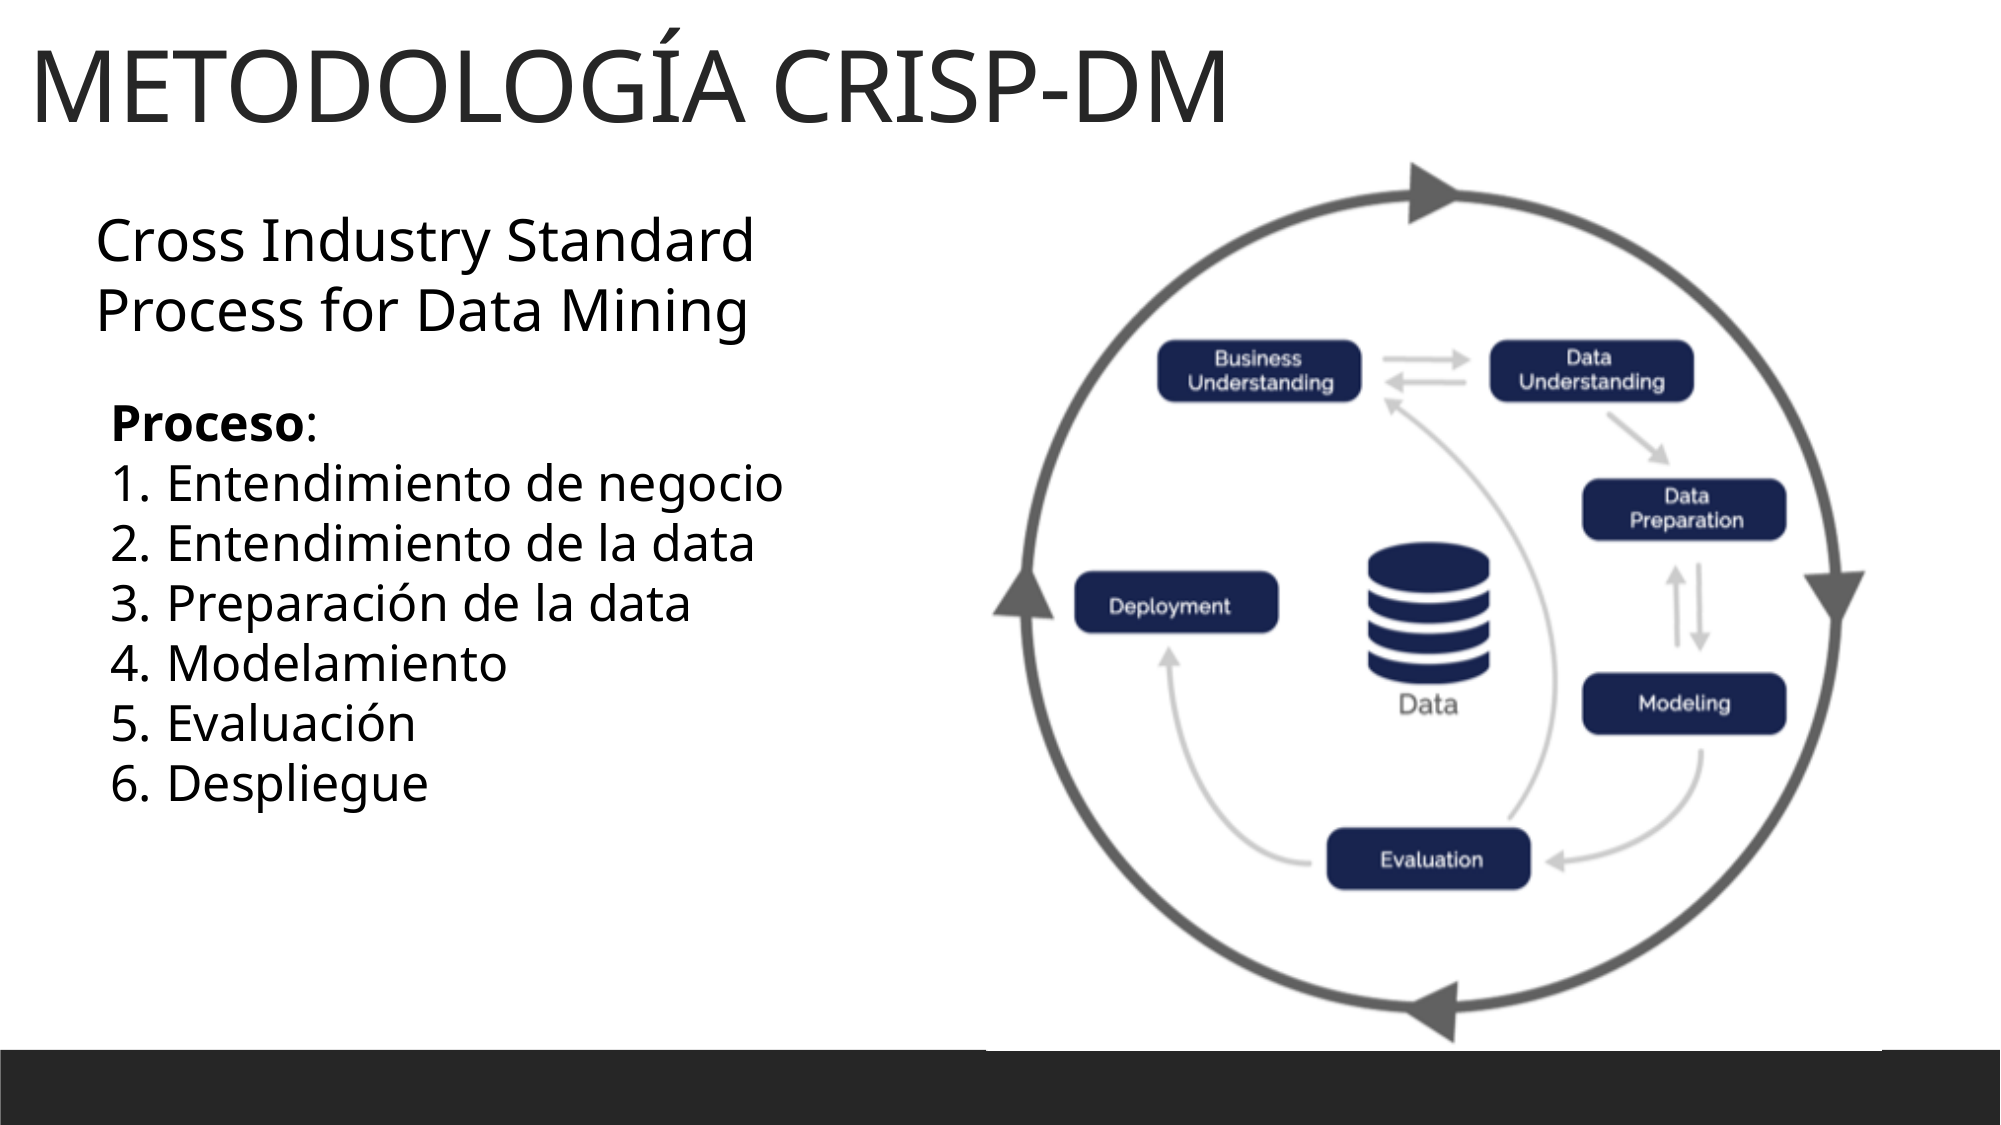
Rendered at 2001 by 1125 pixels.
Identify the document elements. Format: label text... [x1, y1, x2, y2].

picture [985, 151, 1882, 1052]
text_box Cross Industry Standard Process for Data Mining [80, 195, 824, 351]
title METODOLOGÍA CRISP-DM [13, 29, 1410, 152]
text_box Proceso: Entendimiento de negocio Entendimiento de la data Preparación de la data Modelamiento Evaluación Despliegue [95, 384, 880, 819]
